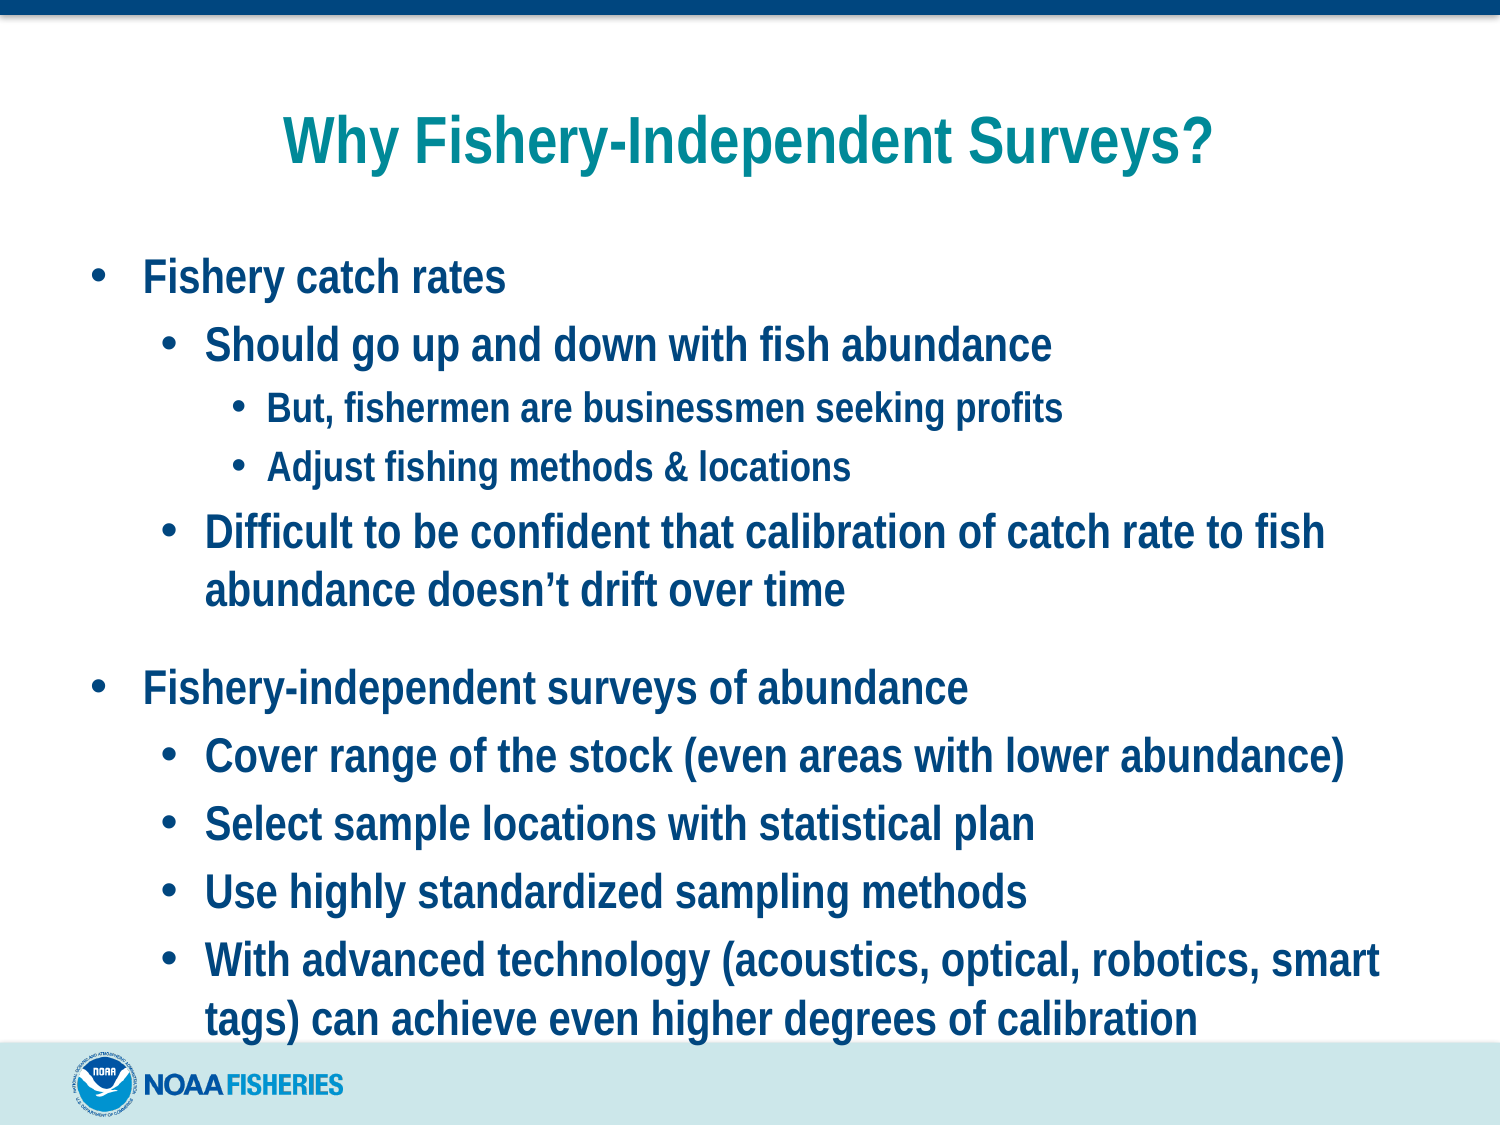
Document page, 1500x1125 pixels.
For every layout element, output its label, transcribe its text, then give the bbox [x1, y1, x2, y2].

picture [72, 1052, 343, 1117]
list Fishery catch rates Should go up and down with fish abundance But, fishermen are businessmen seeking profits Adjust fishing methods & locations Difficult to be confident that calibration of catch rate to fish abundance doesn’t drift over time Fishery-independent surveys of abundance Cover range of the stock (even areas with lower abundance) Select sample locations with statistical plan Use highly standardized sampling methods With advanced technology (acoustics, optical, robotics, smart tags) can achieve even higher degrees of calibration [75, 237, 1463, 1063]
title Why Fishery-Independent Surveys? [0, 89, 1500, 190]
picture [335, 1078, 343, 1085]
